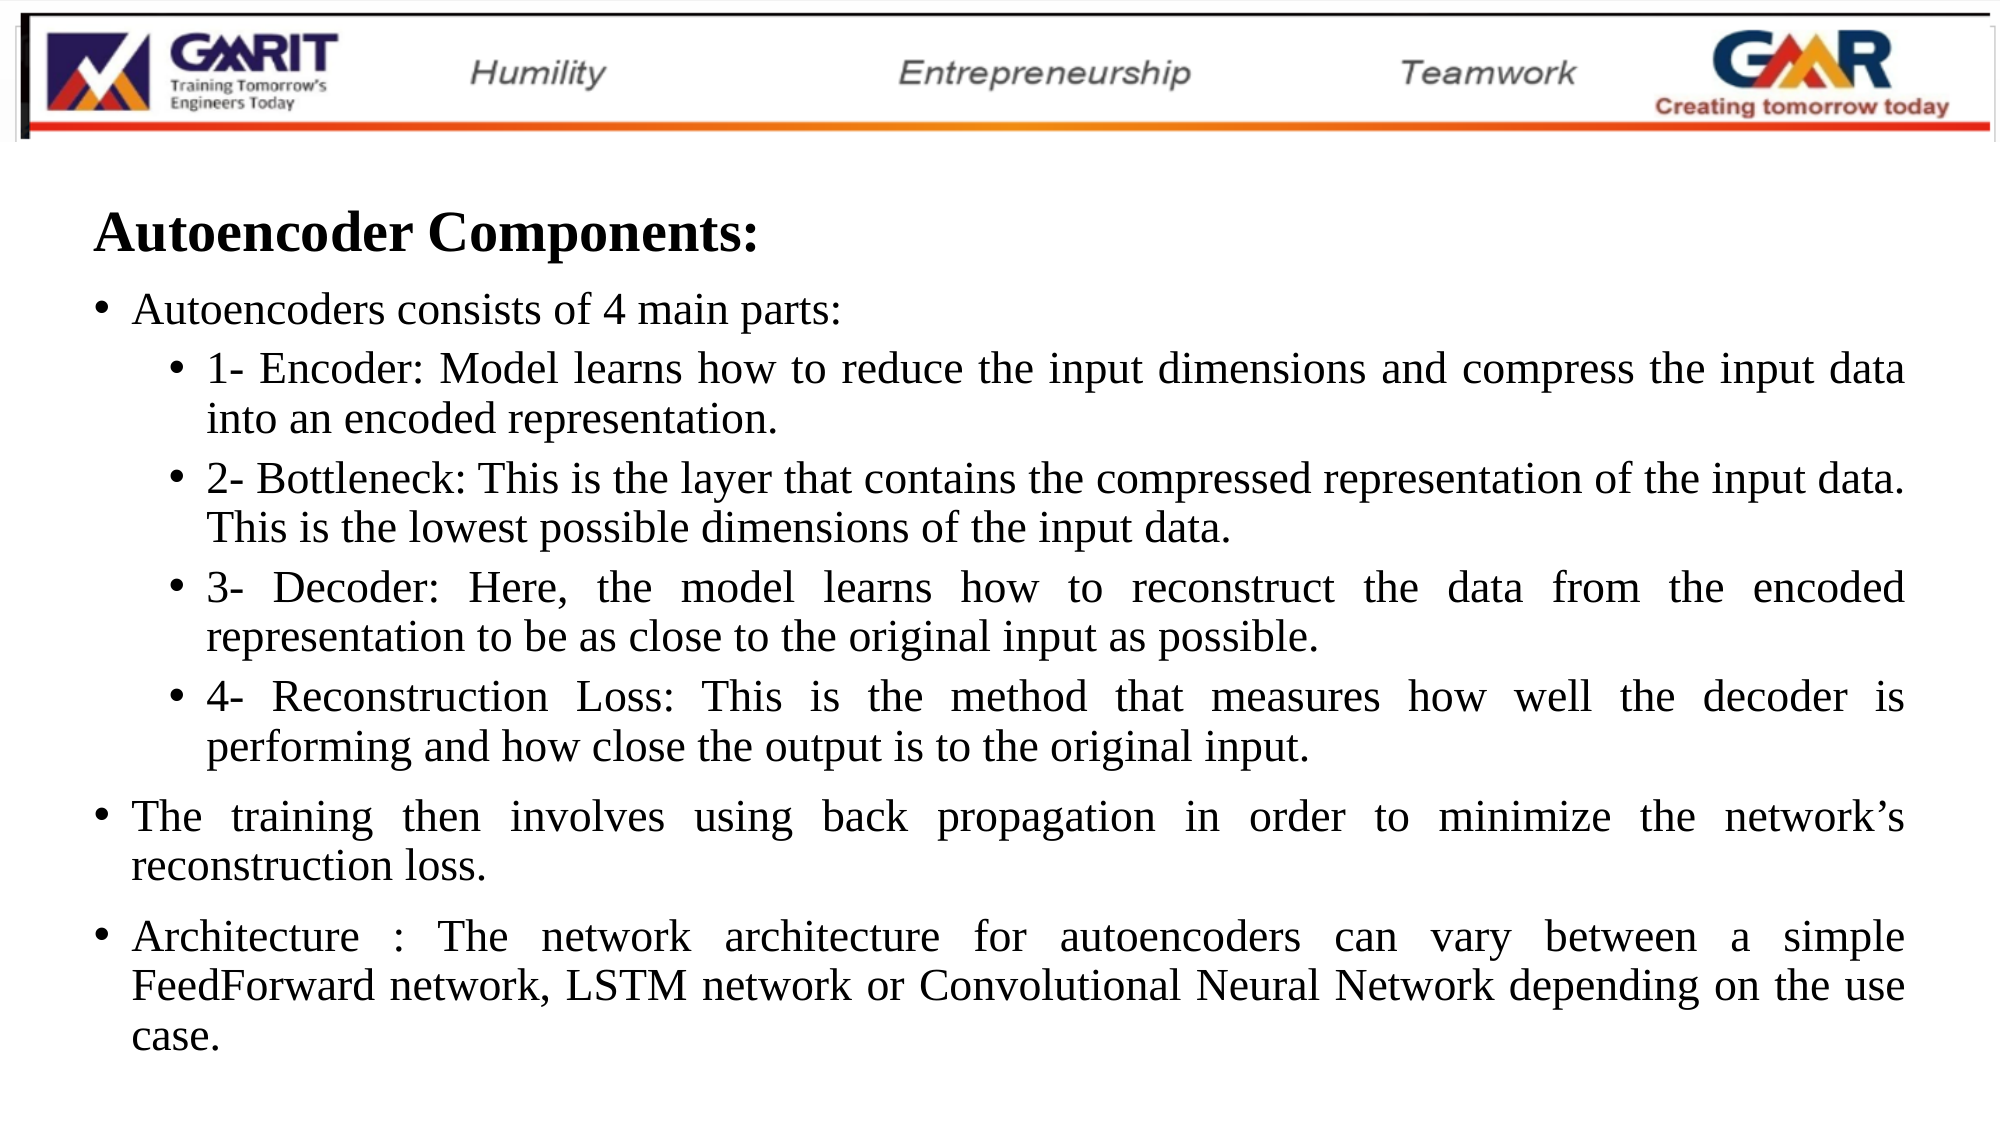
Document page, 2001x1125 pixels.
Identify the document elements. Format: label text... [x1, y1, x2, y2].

list Autoencoder Components: Autoencoders consists of 4 main parts: 1- Encoder: Model learns how to reduce the input dimensions and compress the input data into an encoded representation. 2- Bottleneck: This is the layer that contains the compressed representation of the input data. This is the lowest possible dimensions of the input data. 3- Decoder: Here, the model learns how to reconstruct the data from the encoded representation to be as close to the original input as possible. 4- Reconstruction Loss: This is the method that measures how well the decoder is performing and how close the output is to the original input. The training then involves using back propagation in order to minimize the network’s reconstruction loss. Architecture : The network architecture for autoencoders can vary between a simple FeedForward network, LSTM network or Convolutional Neural Network depending on the use case. [78, 193, 1923, 1061]
picture [0, 0, 2000, 142]
